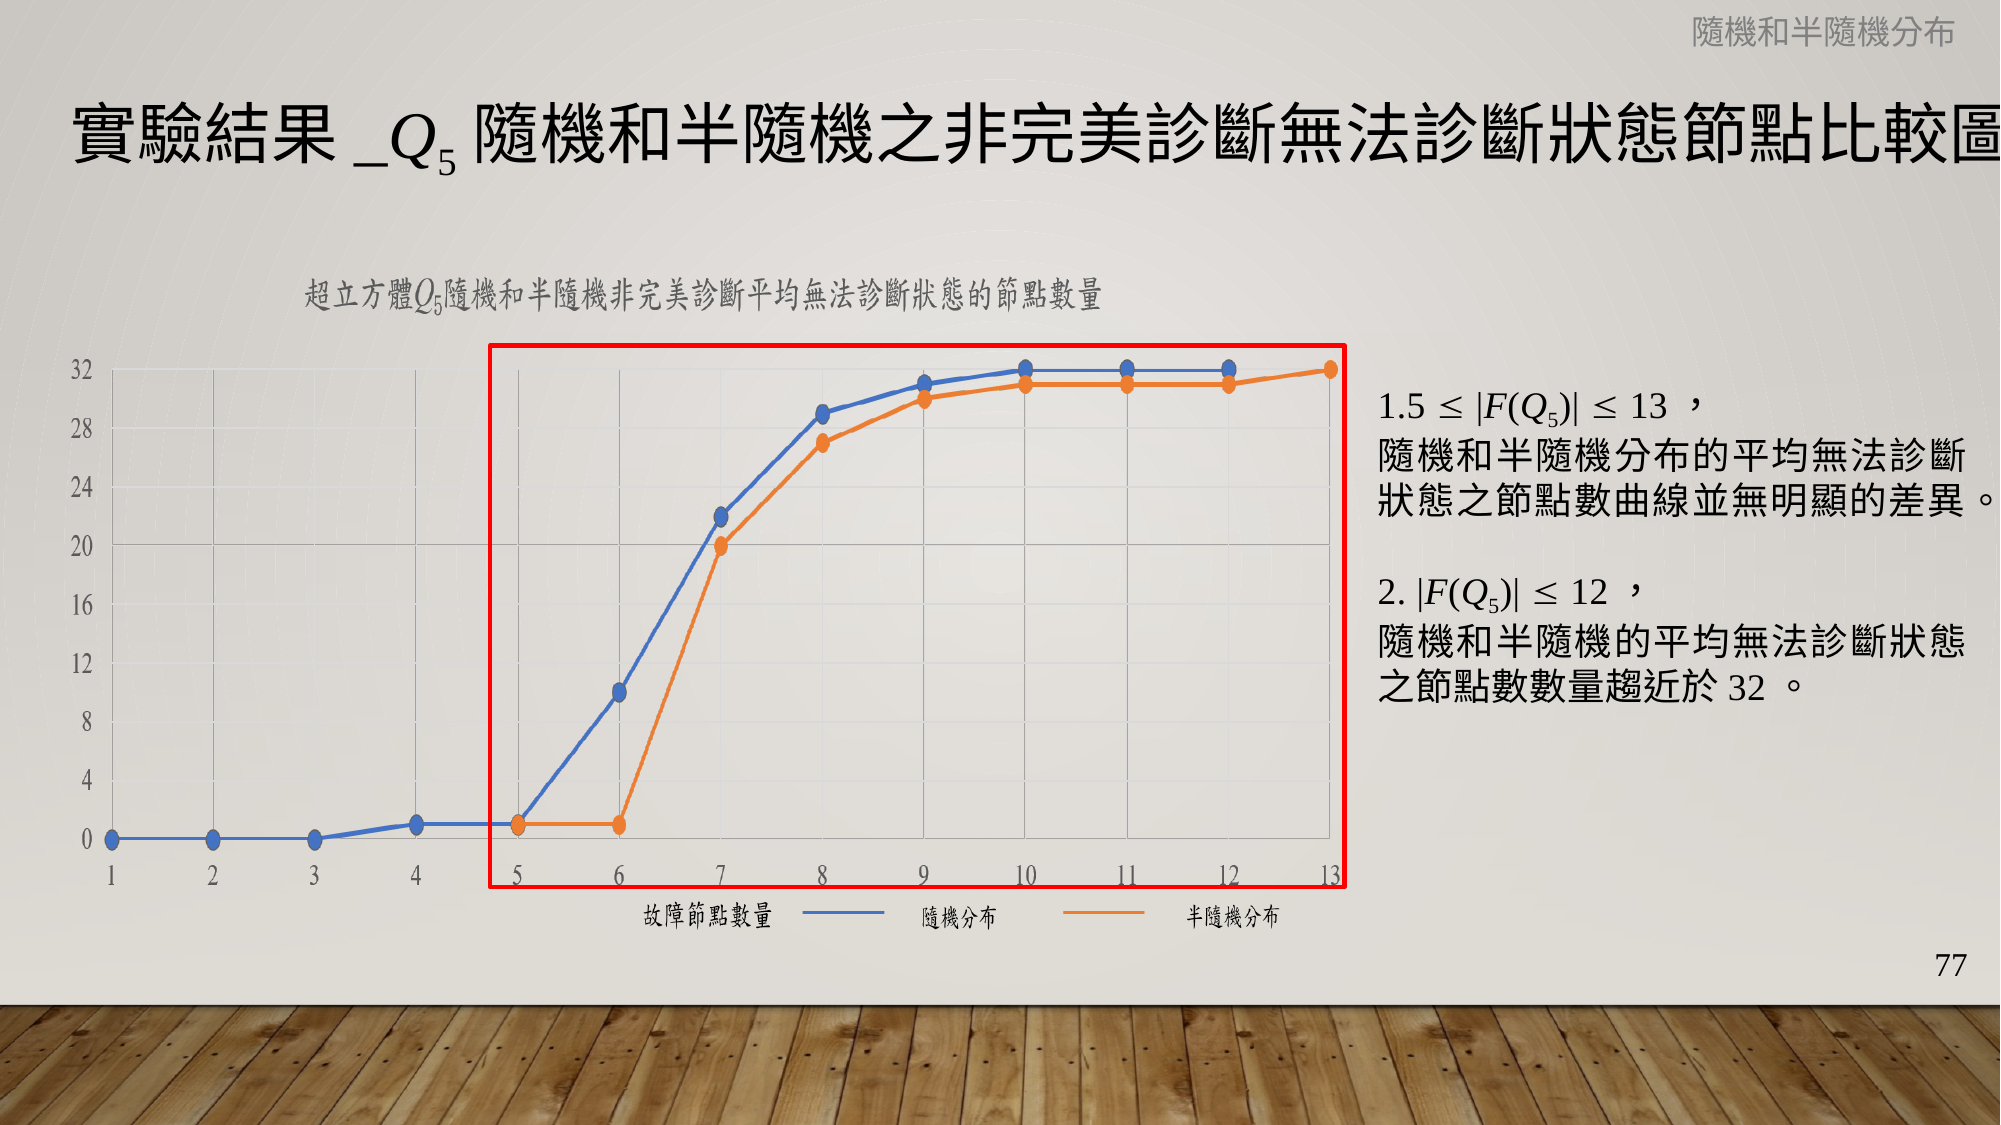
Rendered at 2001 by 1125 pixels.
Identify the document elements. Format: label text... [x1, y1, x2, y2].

text_box 隨機和半隨機分布 [1665, 3, 1983, 59]
text_box 實驗結果_Q5隨機和半隨機之非完美診斷無法診斷狀態節點比較圖 [55, 84, 2000, 191]
picture [42, 222, 1363, 952]
text_box 1.5  |F(Q5)|  13， 隨機和半隨機分布的平均無法診斷狀態之節點數曲線並無明顯的差異。 2. |F(Q5)|  12， 隨機和半隨機的平均無法診斷狀態之節點數數量趨近於32。 [1363, 373, 1983, 716]
slide_number 77 [1910, 935, 1983, 996]
picture [0, 1005, 2000, 1125]
